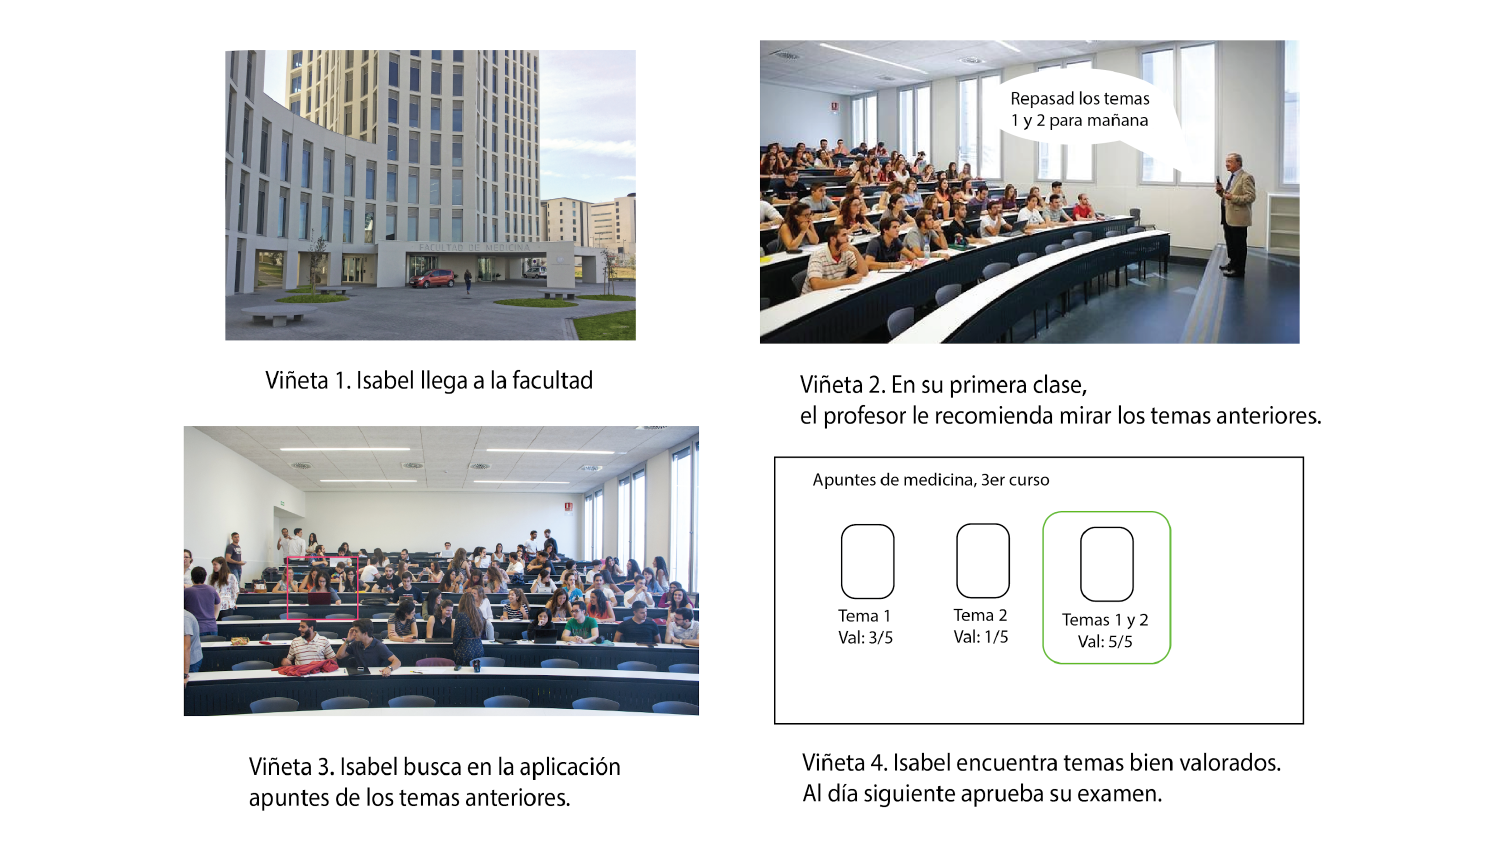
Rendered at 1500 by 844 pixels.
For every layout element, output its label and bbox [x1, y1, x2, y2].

picture [130, 0, 1403, 844]
